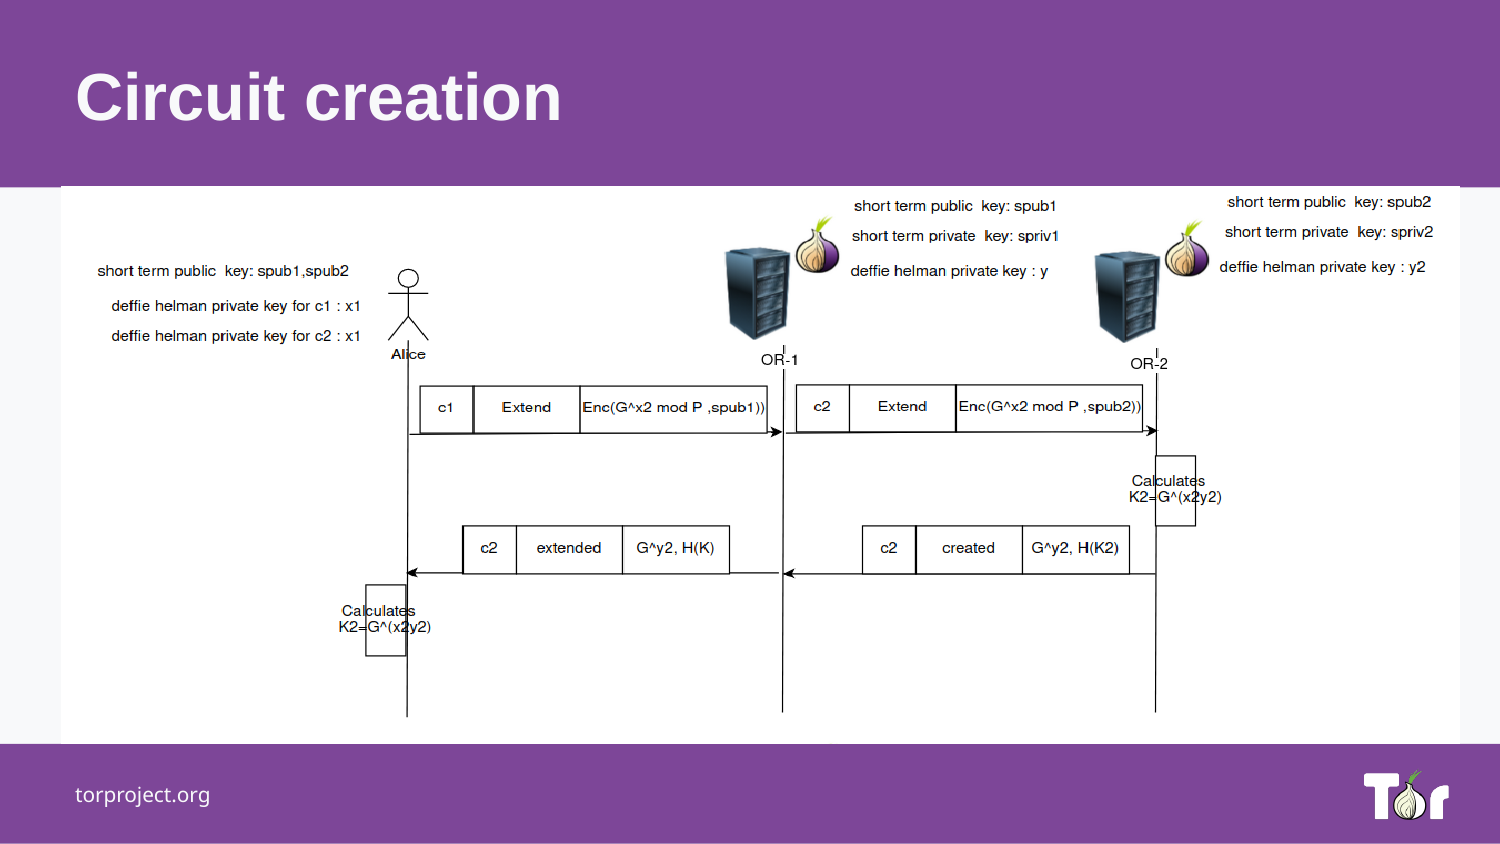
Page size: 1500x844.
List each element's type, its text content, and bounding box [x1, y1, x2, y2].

picture [1364, 768, 1449, 820]
text_box Circuit creation [74, 46, 1436, 141]
picture [61, 186, 1461, 745]
